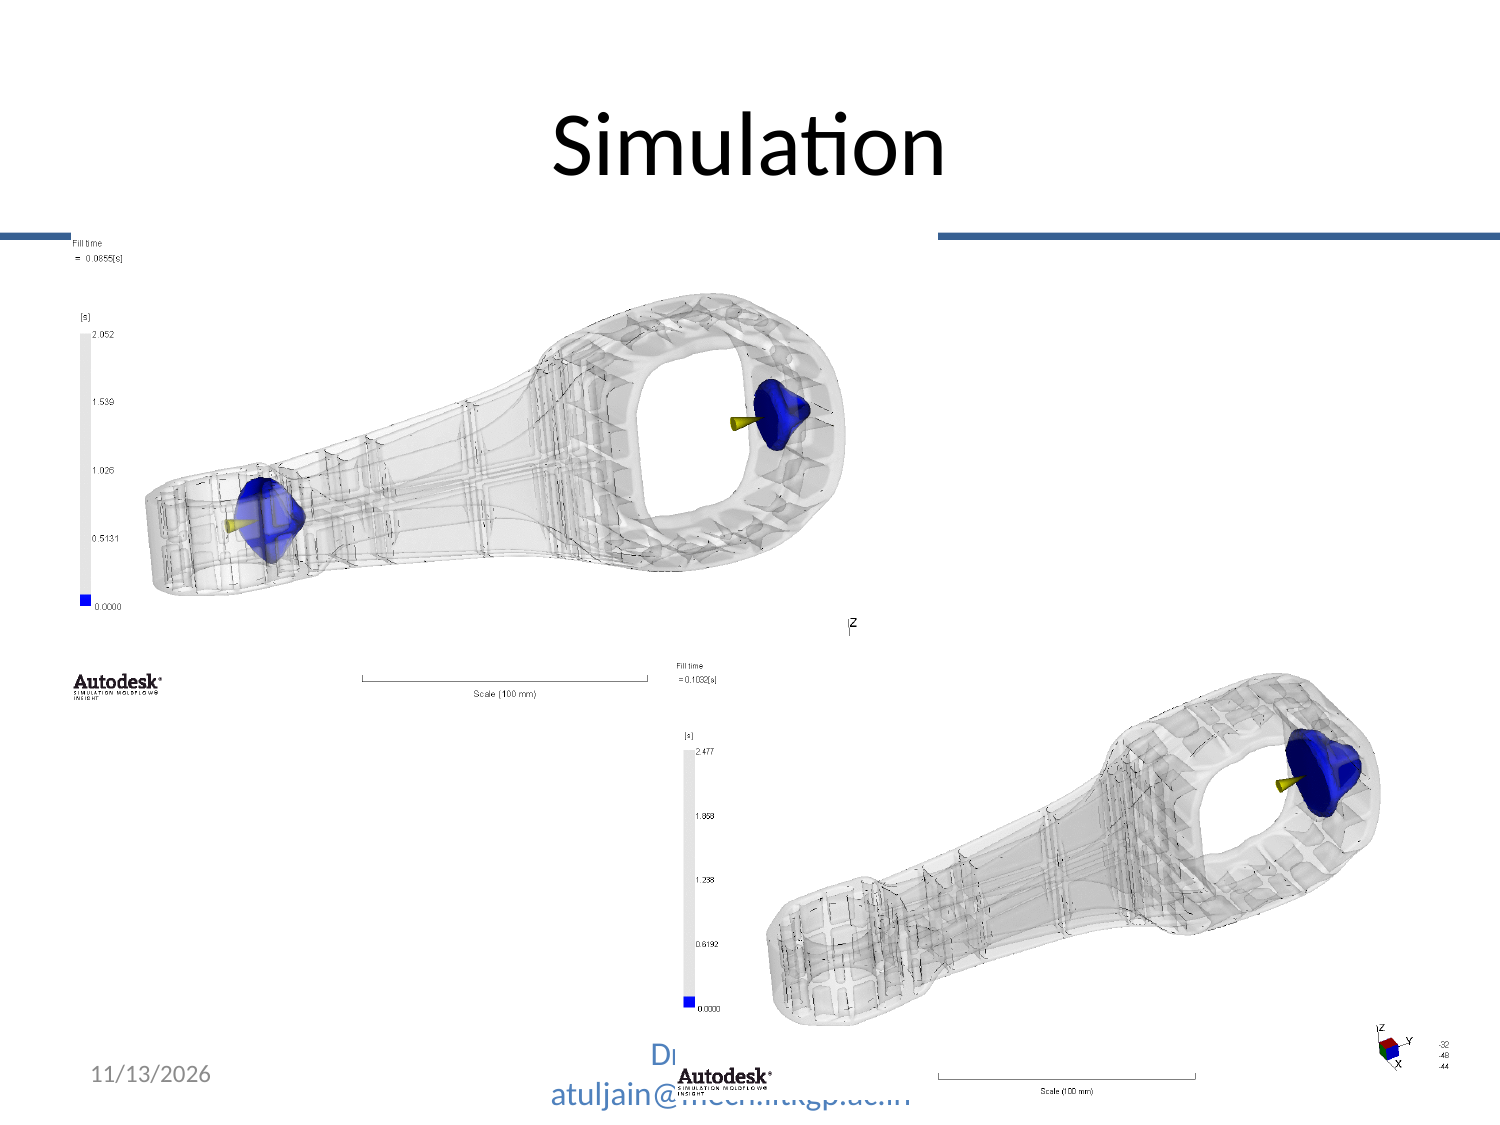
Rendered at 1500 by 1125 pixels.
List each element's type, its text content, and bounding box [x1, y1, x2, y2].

title Simulation [75, 45, 1425, 233]
picture [71, 212, 1458, 1101]
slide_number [75, 1042, 425, 1103]
